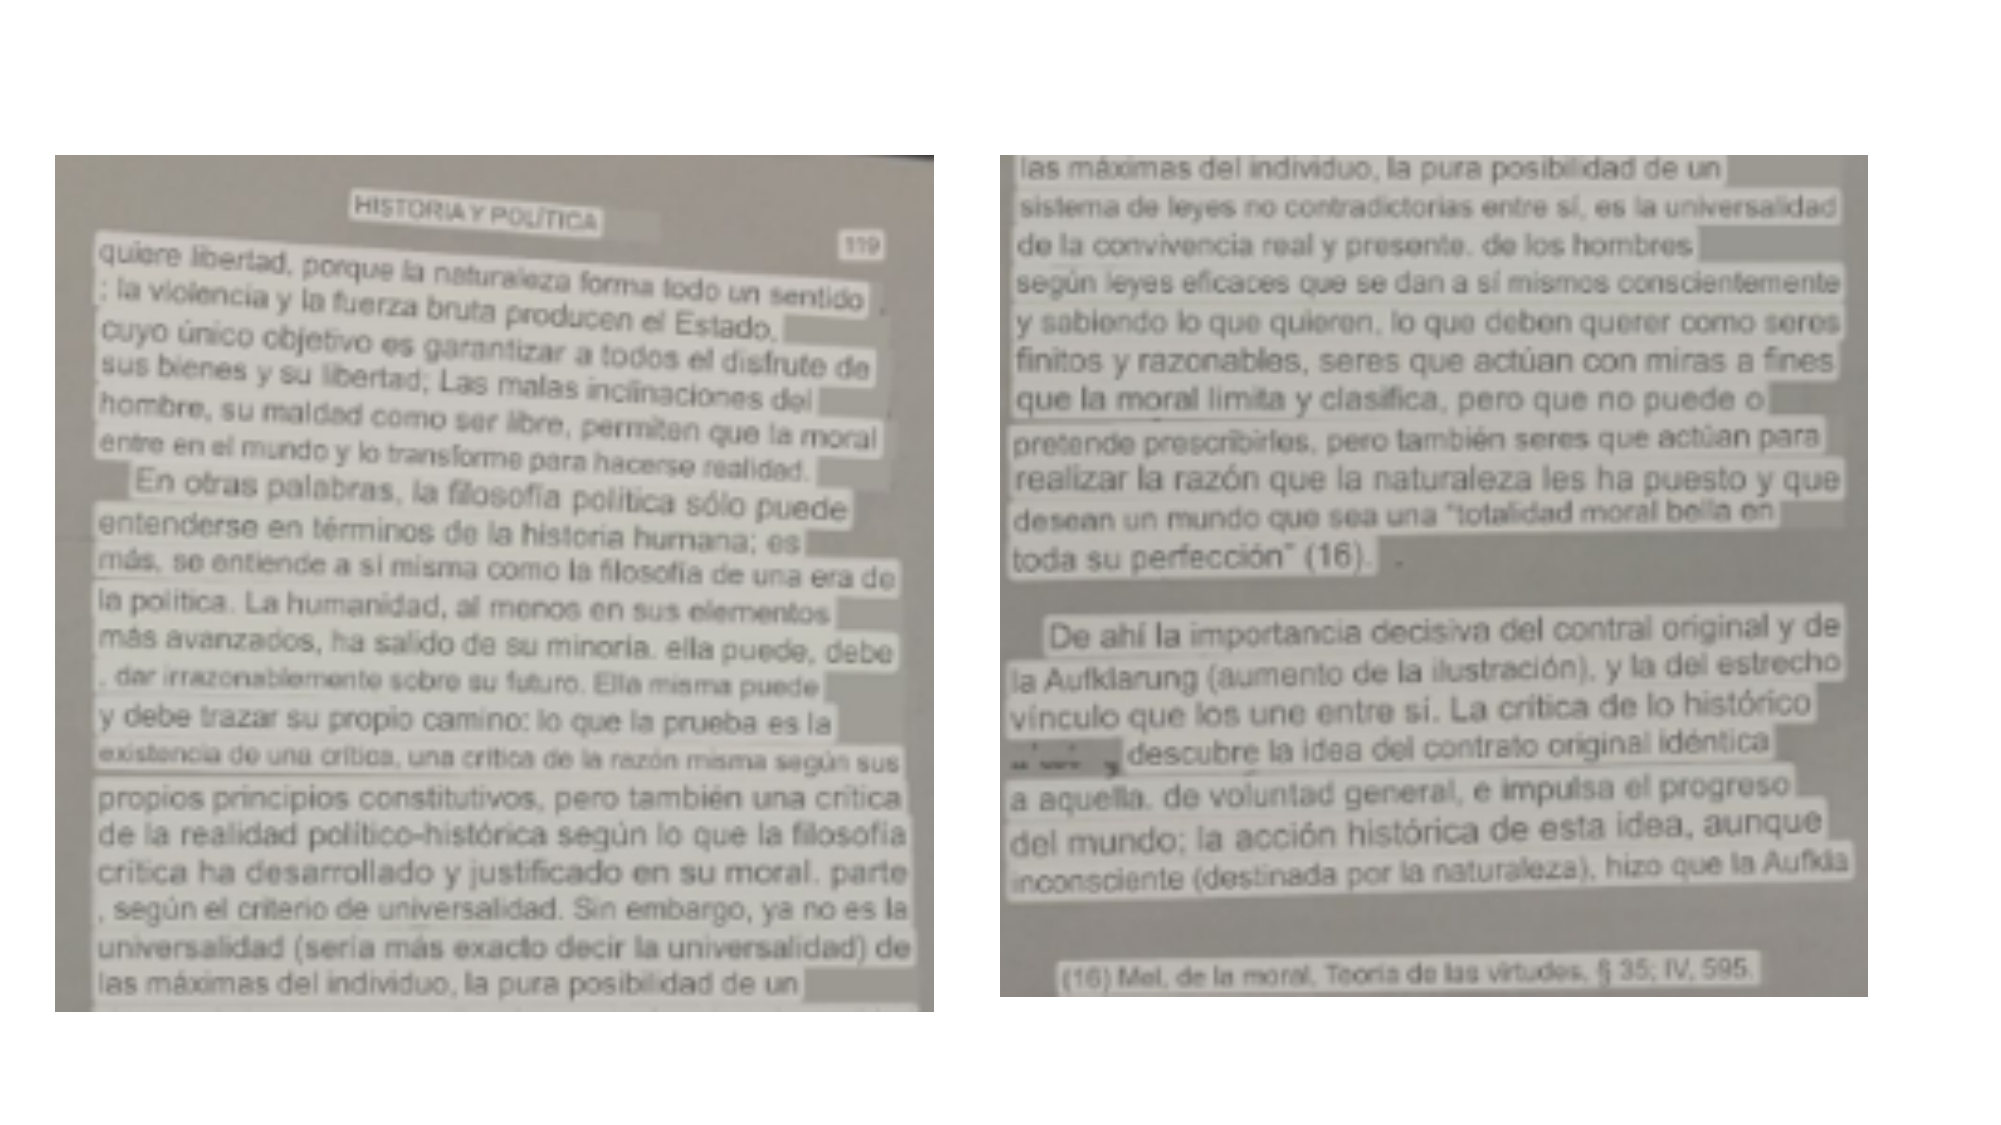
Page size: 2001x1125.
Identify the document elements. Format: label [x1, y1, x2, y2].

picture [1000, 155, 1868, 997]
picture [55, 155, 934, 1012]
